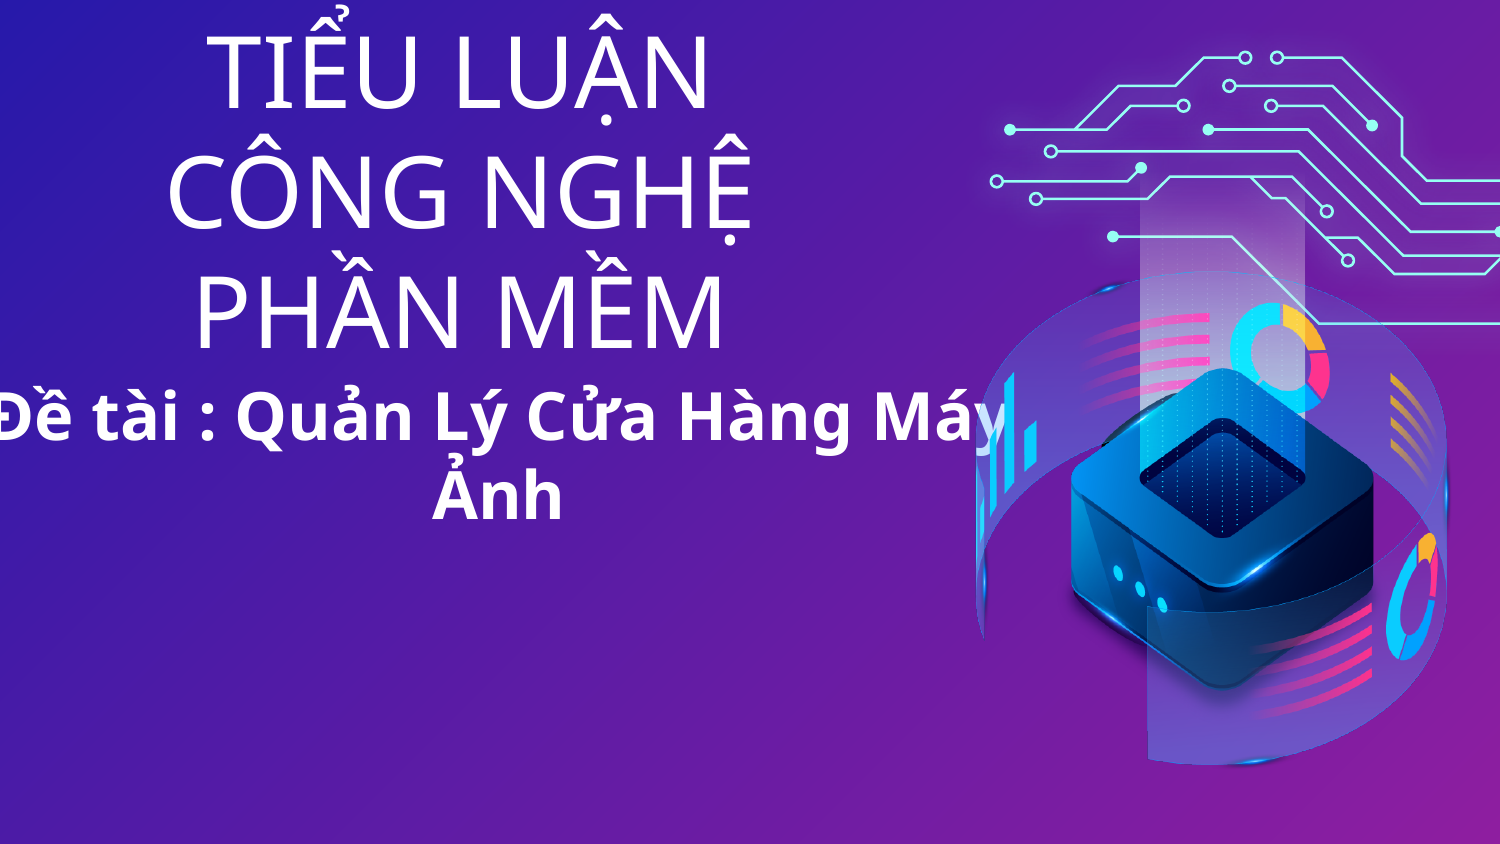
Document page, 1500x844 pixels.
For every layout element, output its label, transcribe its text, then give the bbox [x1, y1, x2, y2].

subtitle Đề tài : Quản Lý Cửa Hàng Máy Ảnh [0, 330, 922, 577]
title TIỂU LUẬN CÔNG NGHỆ PHẦN MỀM [78, 65, 843, 313]
picture [927, 18, 1500, 844]
